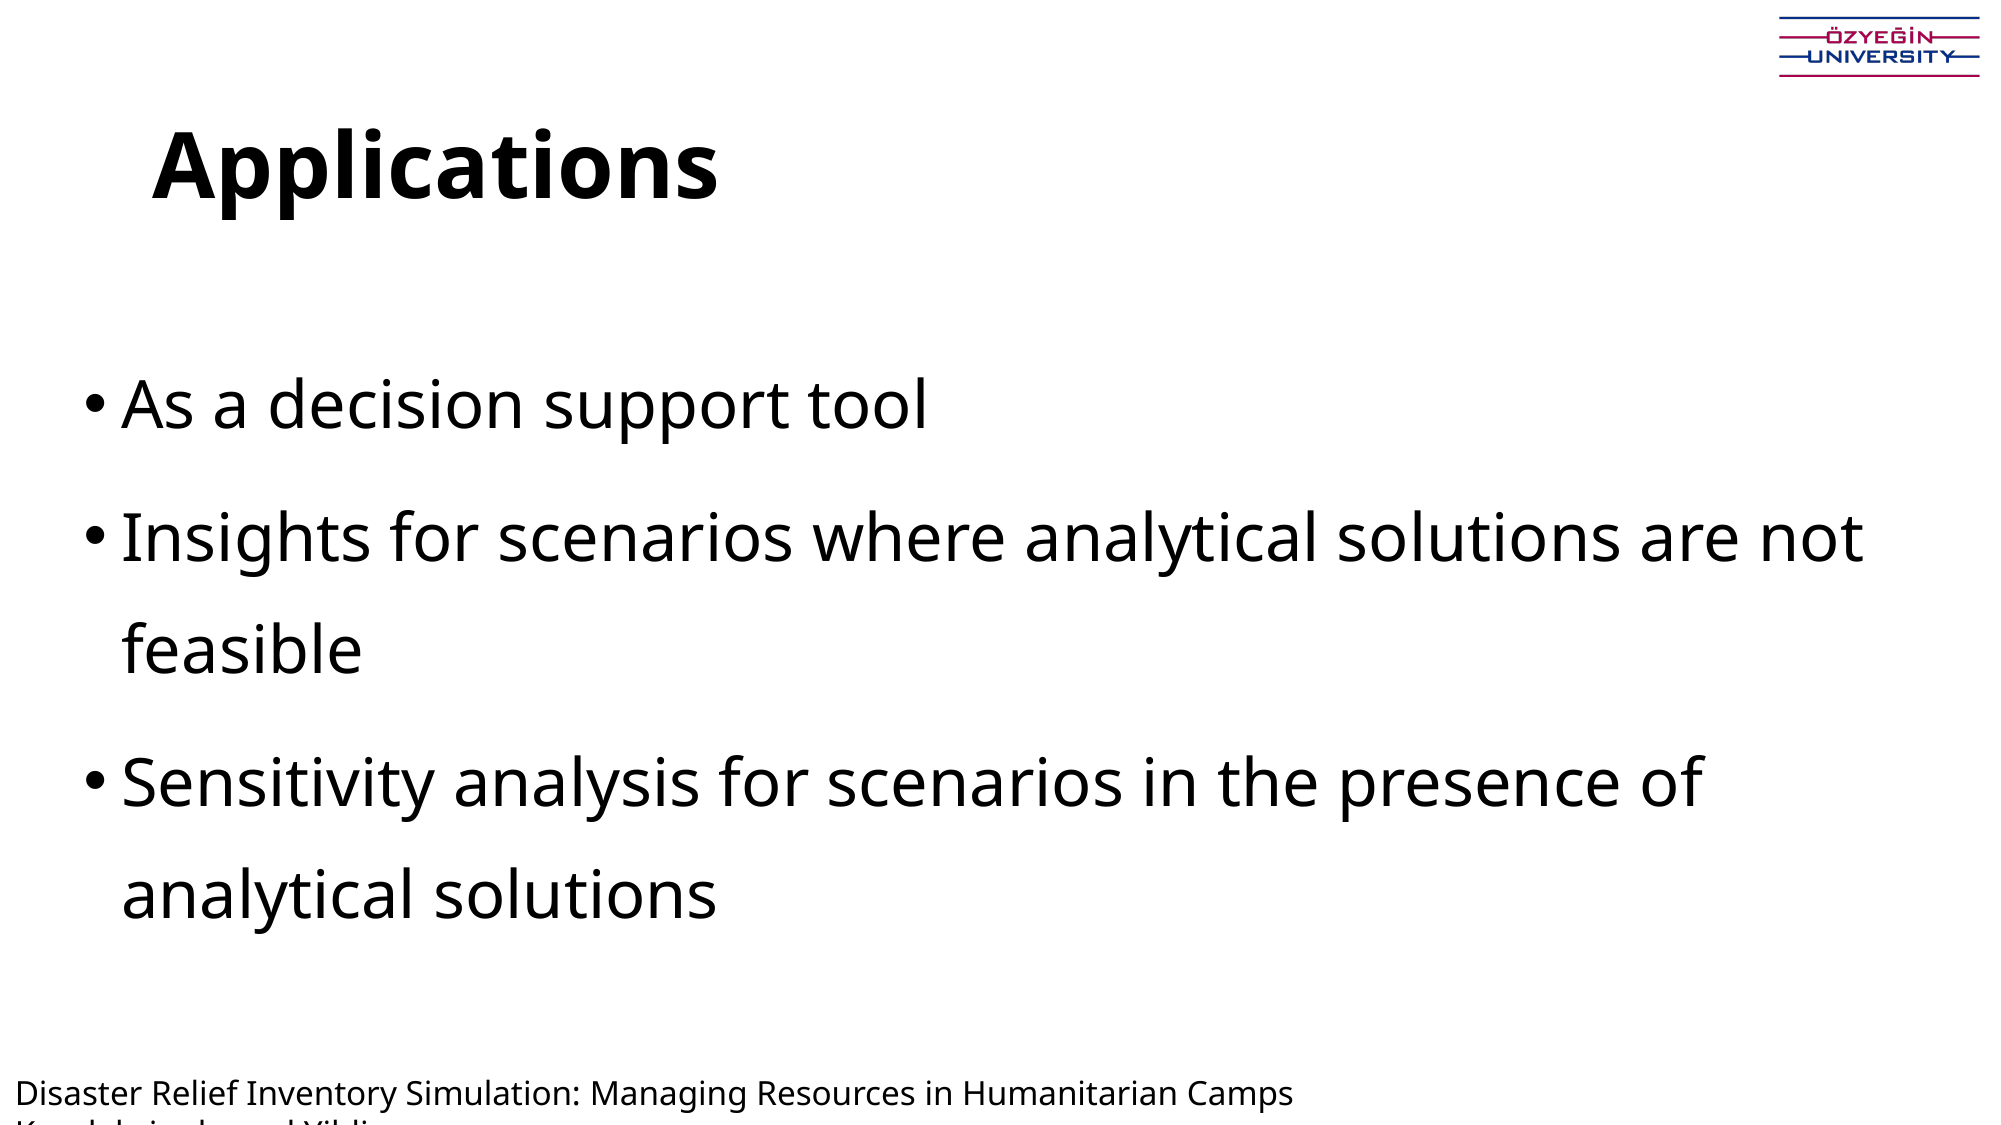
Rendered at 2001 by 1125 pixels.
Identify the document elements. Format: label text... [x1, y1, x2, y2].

title Applications [137, 59, 1863, 278]
list As a decision support tool Insights for scenarios where analytical solutions are not feasible Sensitivity analysis for scenarios in the presence of analytical solutions [68, 322, 1974, 1014]
picture [1778, 16, 1981, 77]
